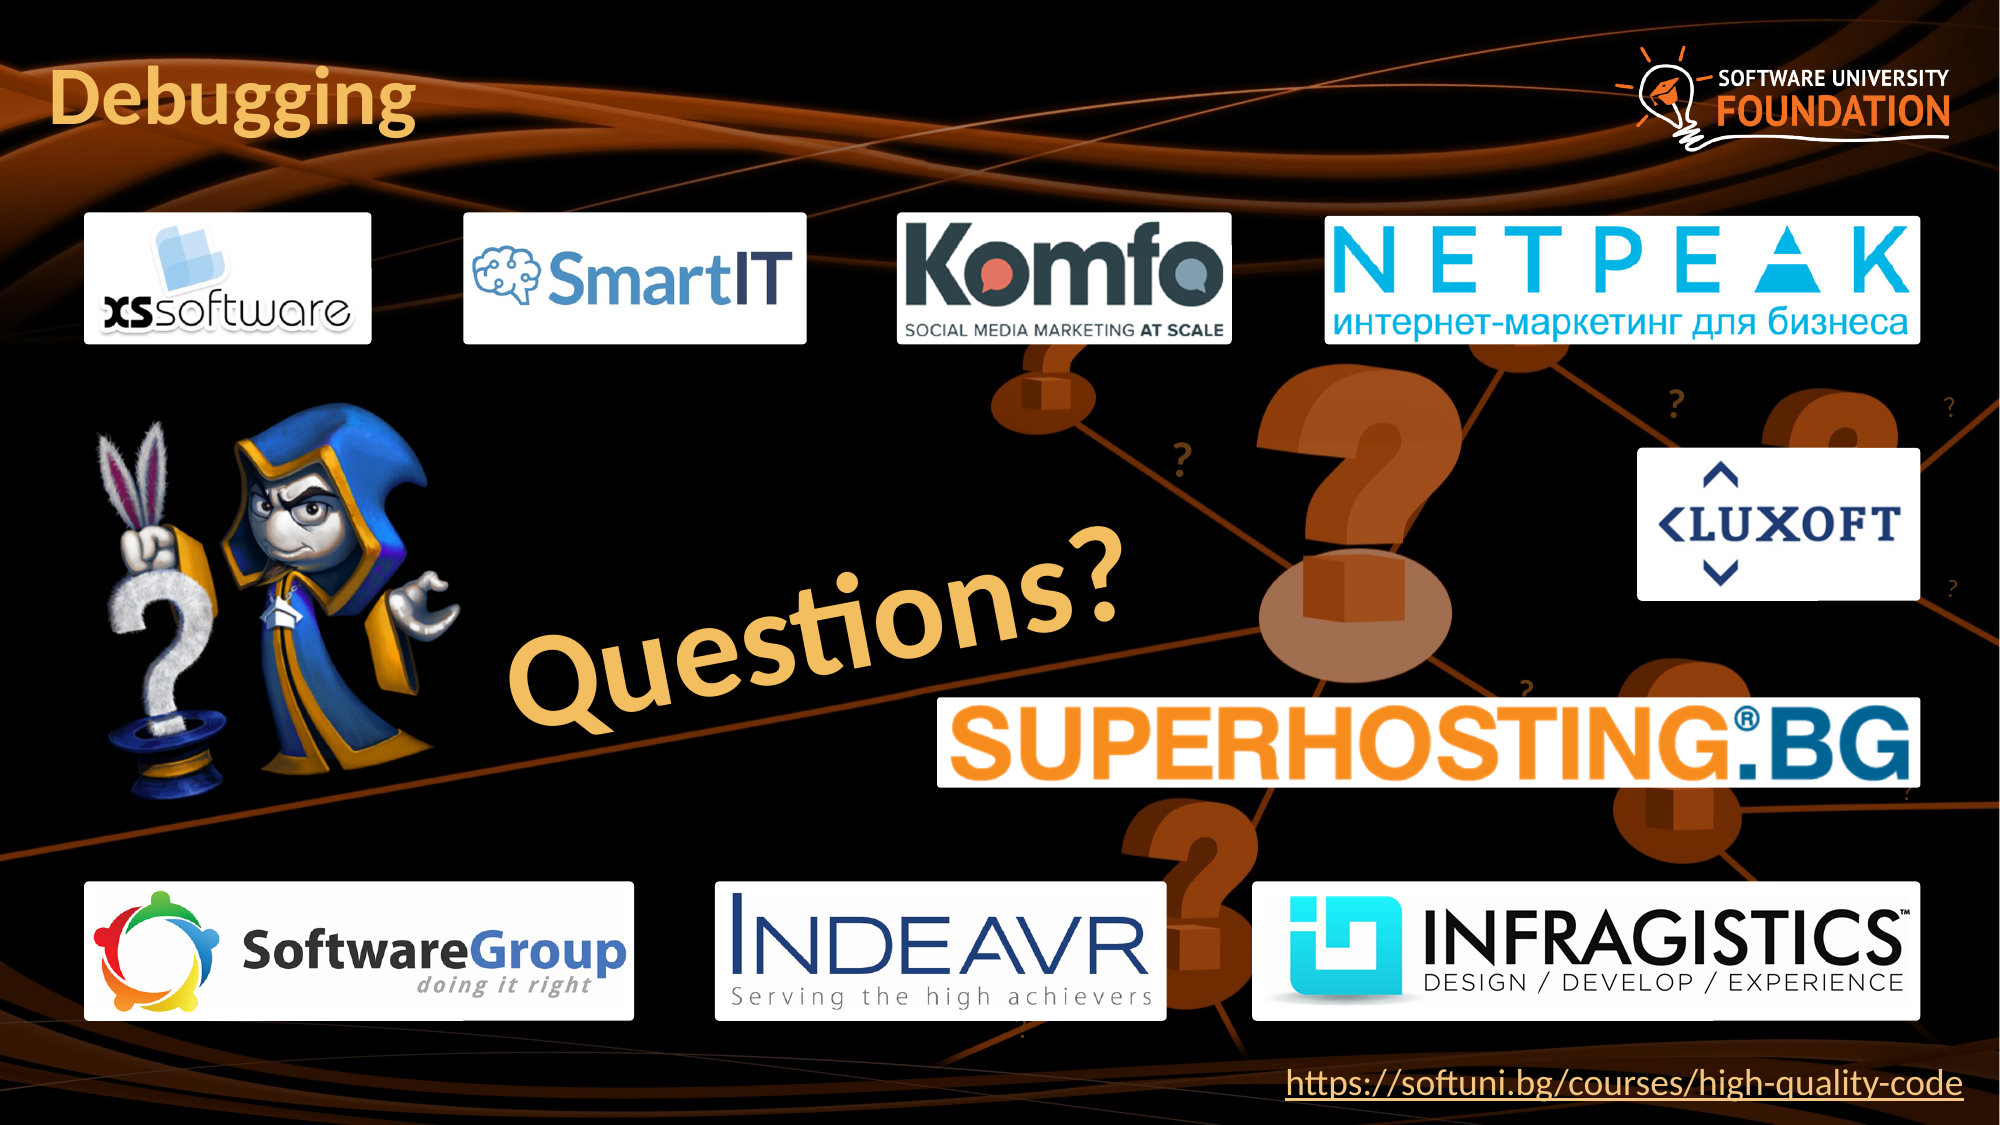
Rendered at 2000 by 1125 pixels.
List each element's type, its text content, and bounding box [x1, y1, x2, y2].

list https://softuni.bg/courses/high-quality-code [250, 1050, 1971, 1110]
title Debugging [30, 6, 1602, 189]
picture [0, 0, 2000, 1125]
